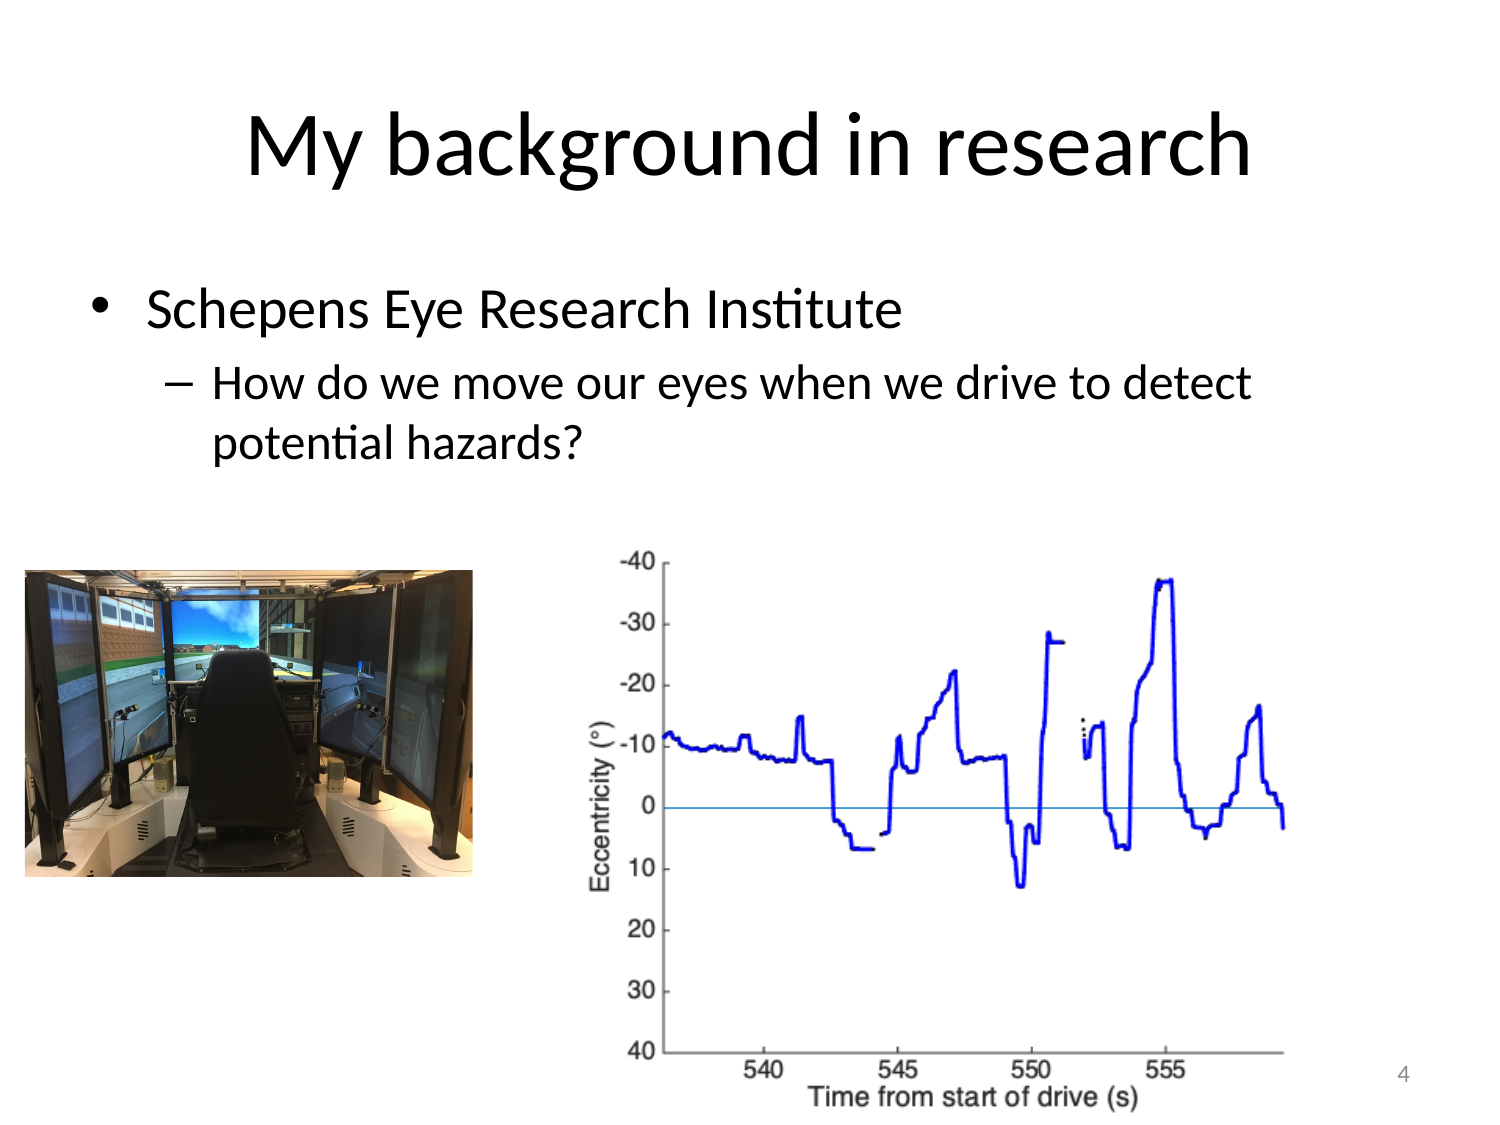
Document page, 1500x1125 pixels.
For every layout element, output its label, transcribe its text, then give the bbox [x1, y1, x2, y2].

title My background in research [75, 45, 1425, 233]
list Schepens Eye Research Institute How do we move our eyes when we drive to detect potential hazards? [75, 262, 1425, 1005]
slide_number 4 [1366, 1042, 1425, 1103]
picture [559, 517, 1361, 1119]
picture [24, 570, 473, 877]
